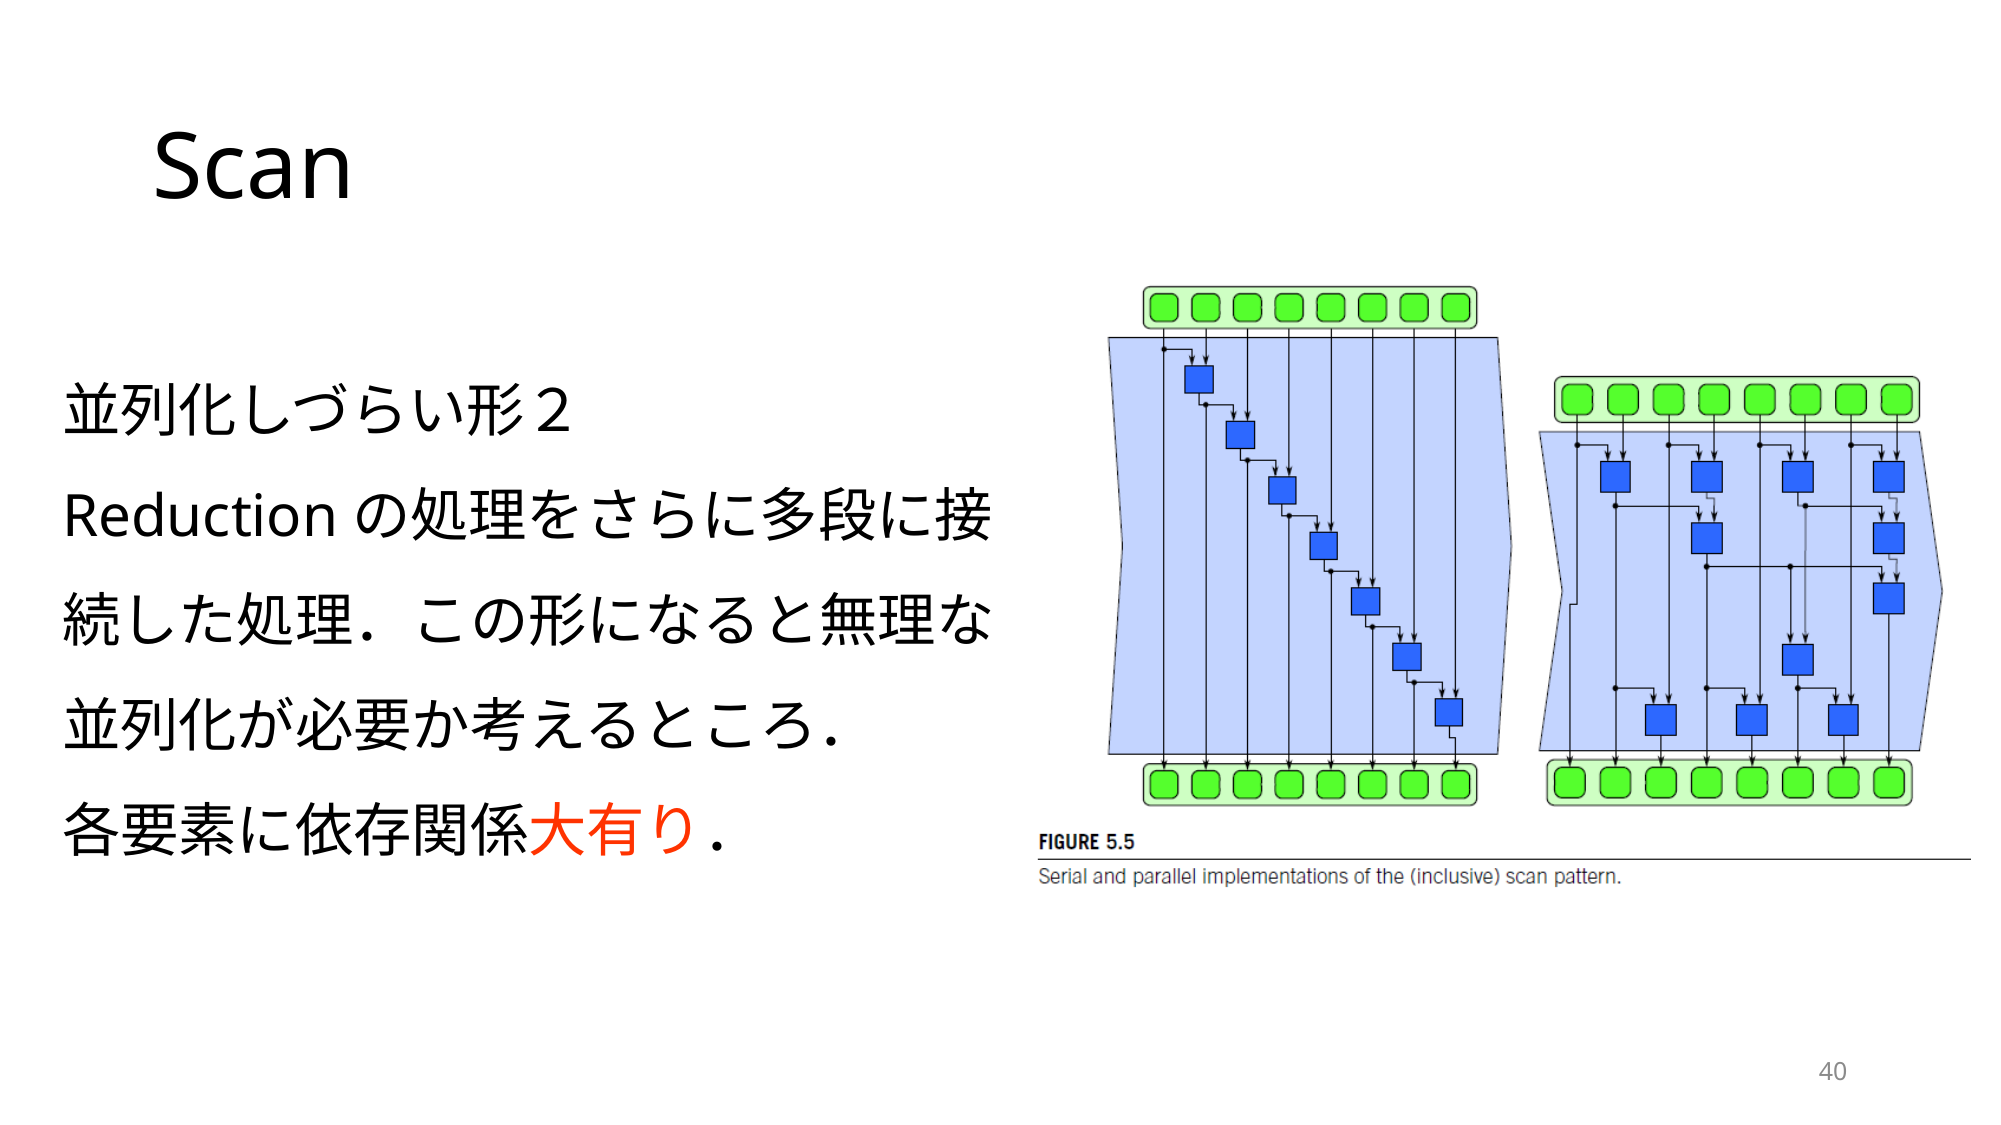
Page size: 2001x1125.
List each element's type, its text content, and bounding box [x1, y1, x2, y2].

slide_number 40 [1412, 1042, 1863, 1103]
title Scan [137, 59, 1863, 278]
picture [999, 219, 1971, 906]
text_box 並列化しづらい形２ Reductionの処理をさらに多段に接続した処理．この形になると無理な並列化が必要か考えるところ． 各要素に依存関係大有り． [47, 330, 999, 871]
